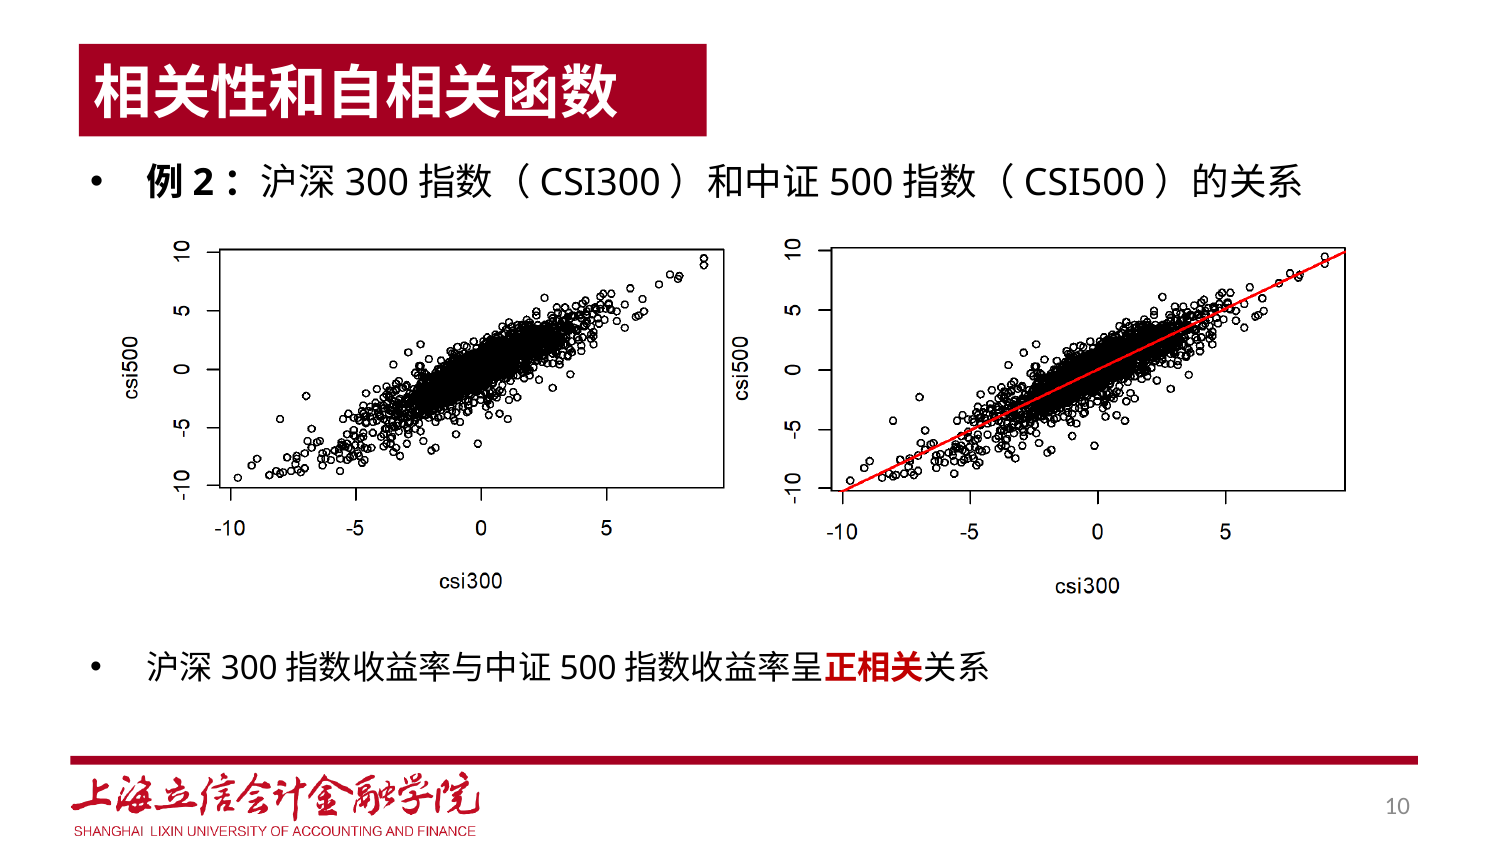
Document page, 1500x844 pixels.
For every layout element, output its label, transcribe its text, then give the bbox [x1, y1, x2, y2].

picture [64, 765, 487, 844]
text_box 相关性和自相关函数 [77, 42, 709, 139]
list 例2：沪深300指数（CSI300）和中证500指数（CSI500）的关系 沪深300指数收益率与中证500指数收益率呈正相关关系 [75, 150, 1400, 753]
picture [109, 231, 1365, 601]
slide_number 10 [1074, 782, 1425, 827]
